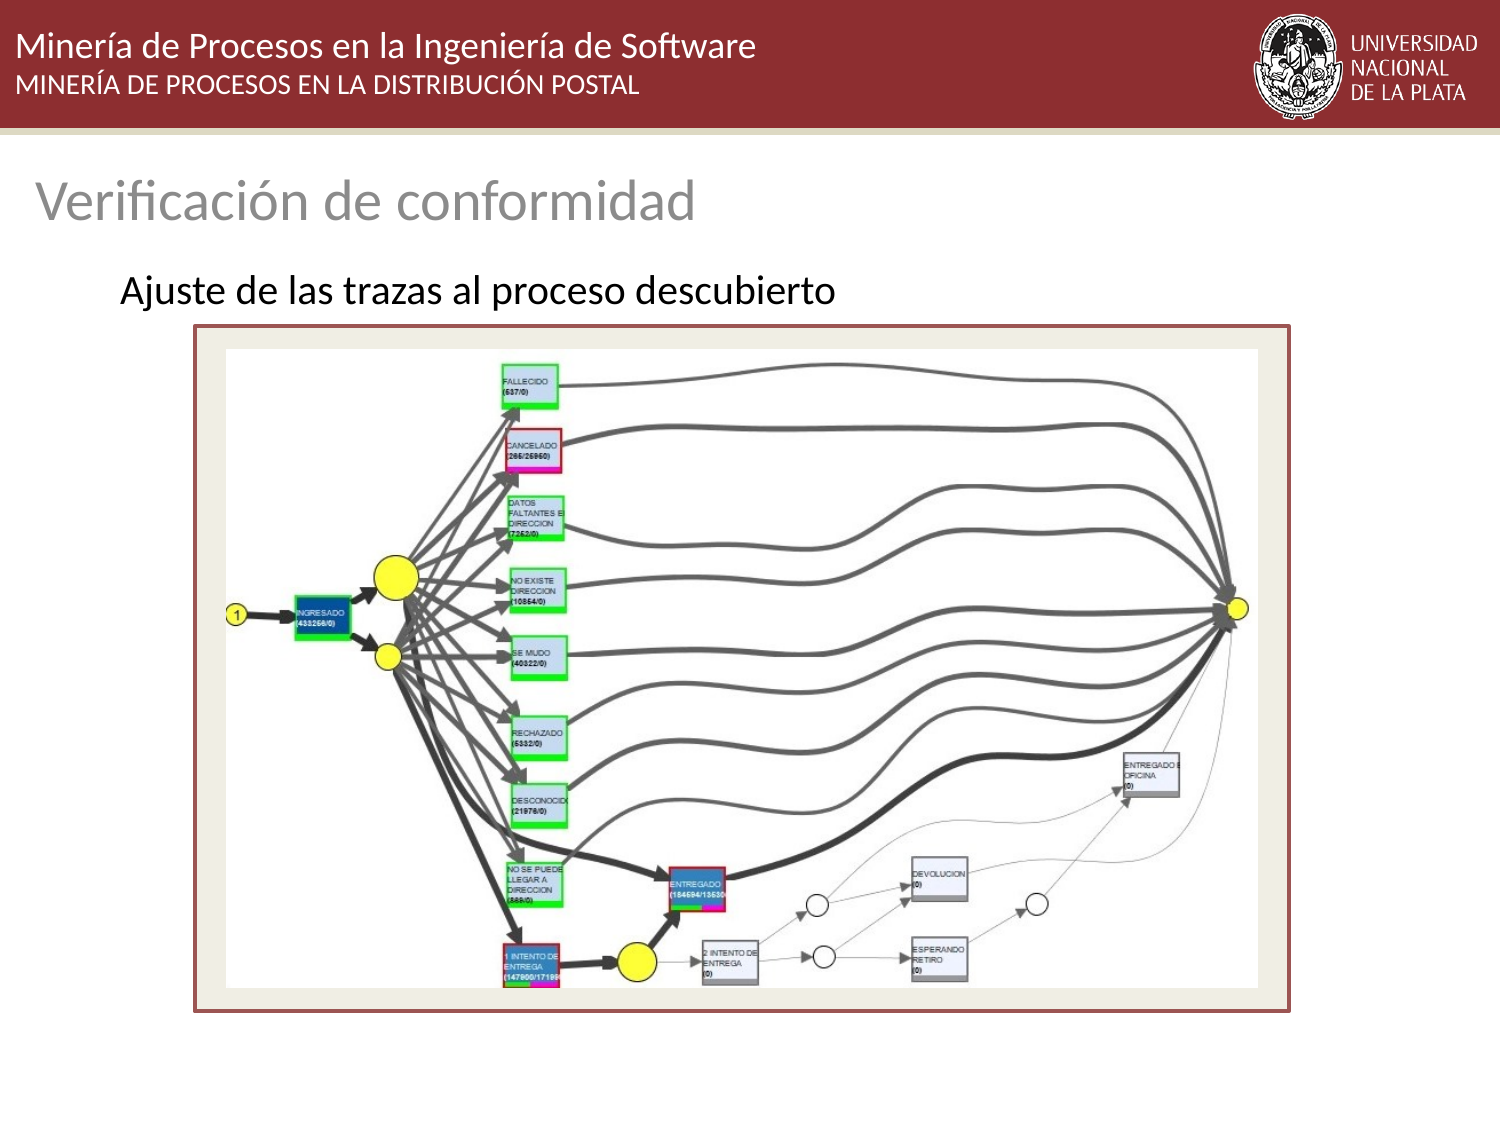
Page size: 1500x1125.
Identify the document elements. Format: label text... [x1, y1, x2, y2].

text_box Minería de Procesos en la Ingeniería de Software MINERÍA DE PROCESOS EN LA DISTRIBUCIÓN POSTAL [0, 0, 1500, 128]
text_box Verificación de conformidad [5, 154, 727, 268]
text_box Ajuste de las trazas al proceso descubierto [53, 255, 904, 325]
text_box [1478, 128, 1500, 133]
text_box [193, 324, 1291, 1013]
picture [226, 349, 1259, 988]
text_box [0, 128, 1238, 133]
picture [1239, 6, 1477, 126]
